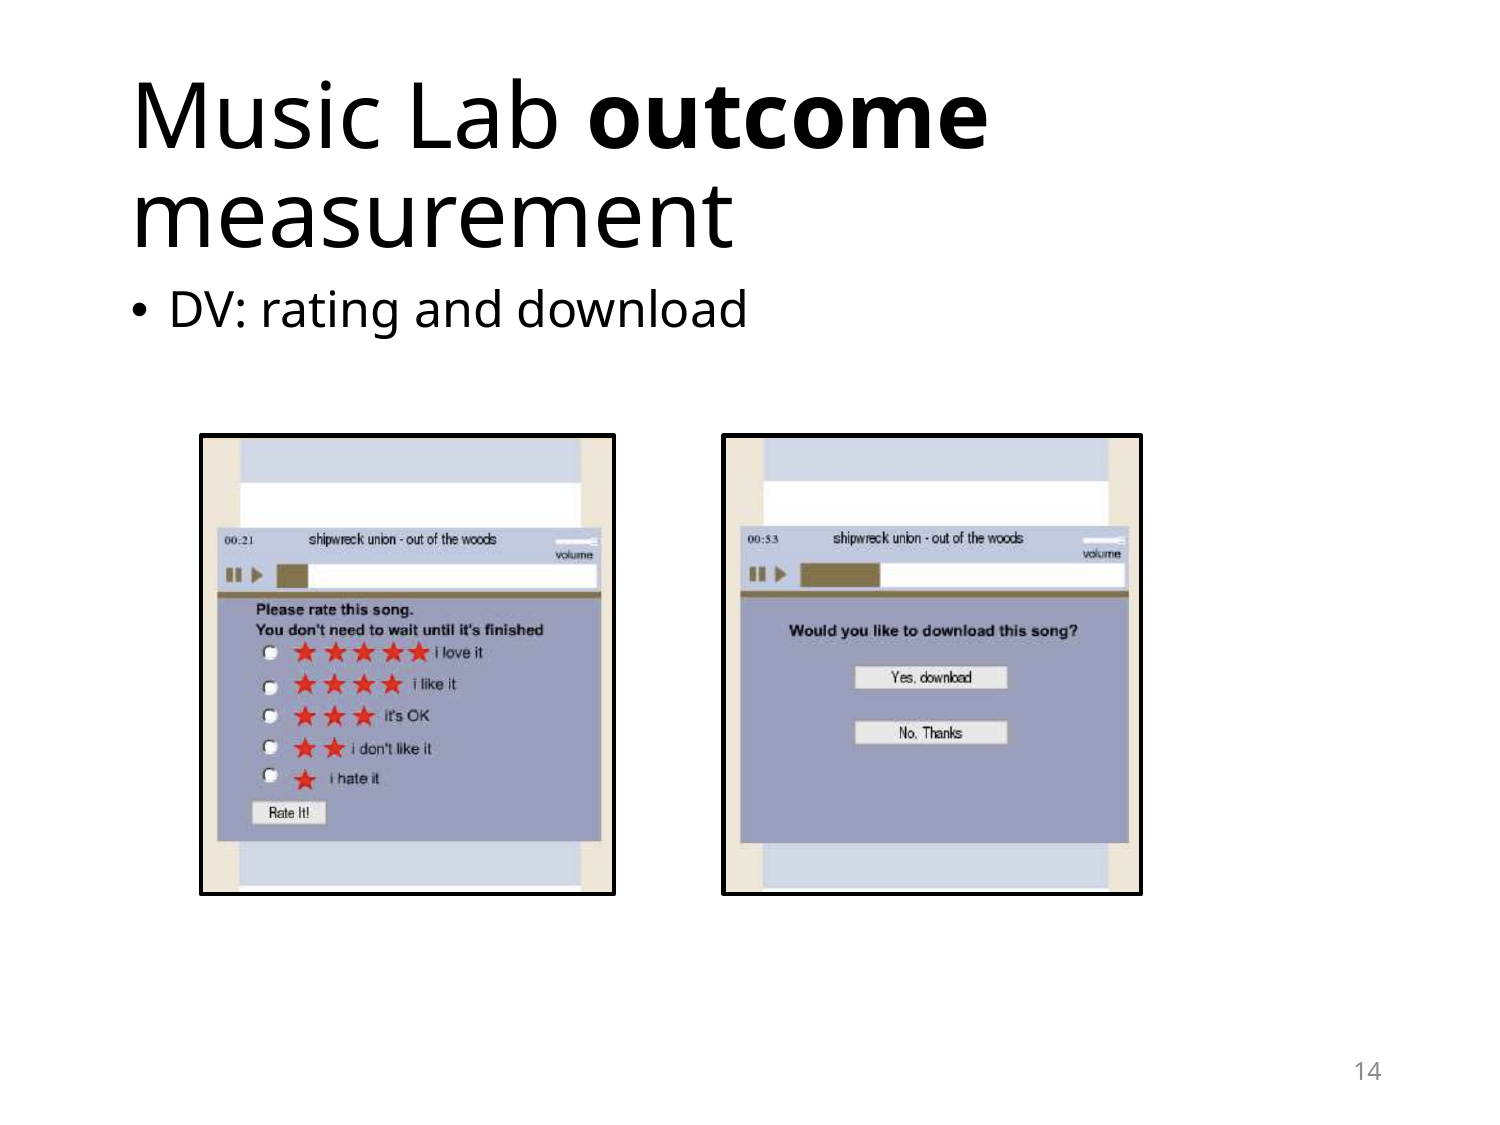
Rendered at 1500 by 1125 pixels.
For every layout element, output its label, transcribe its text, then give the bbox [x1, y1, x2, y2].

slide_number 14 [1059, 1042, 1397, 1103]
title Music Lab outcome measurement [115, 59, 1471, 278]
picture [202, 437, 613, 892]
picture [725, 437, 1140, 892]
list DV: rating and download [115, 277, 1410, 992]
